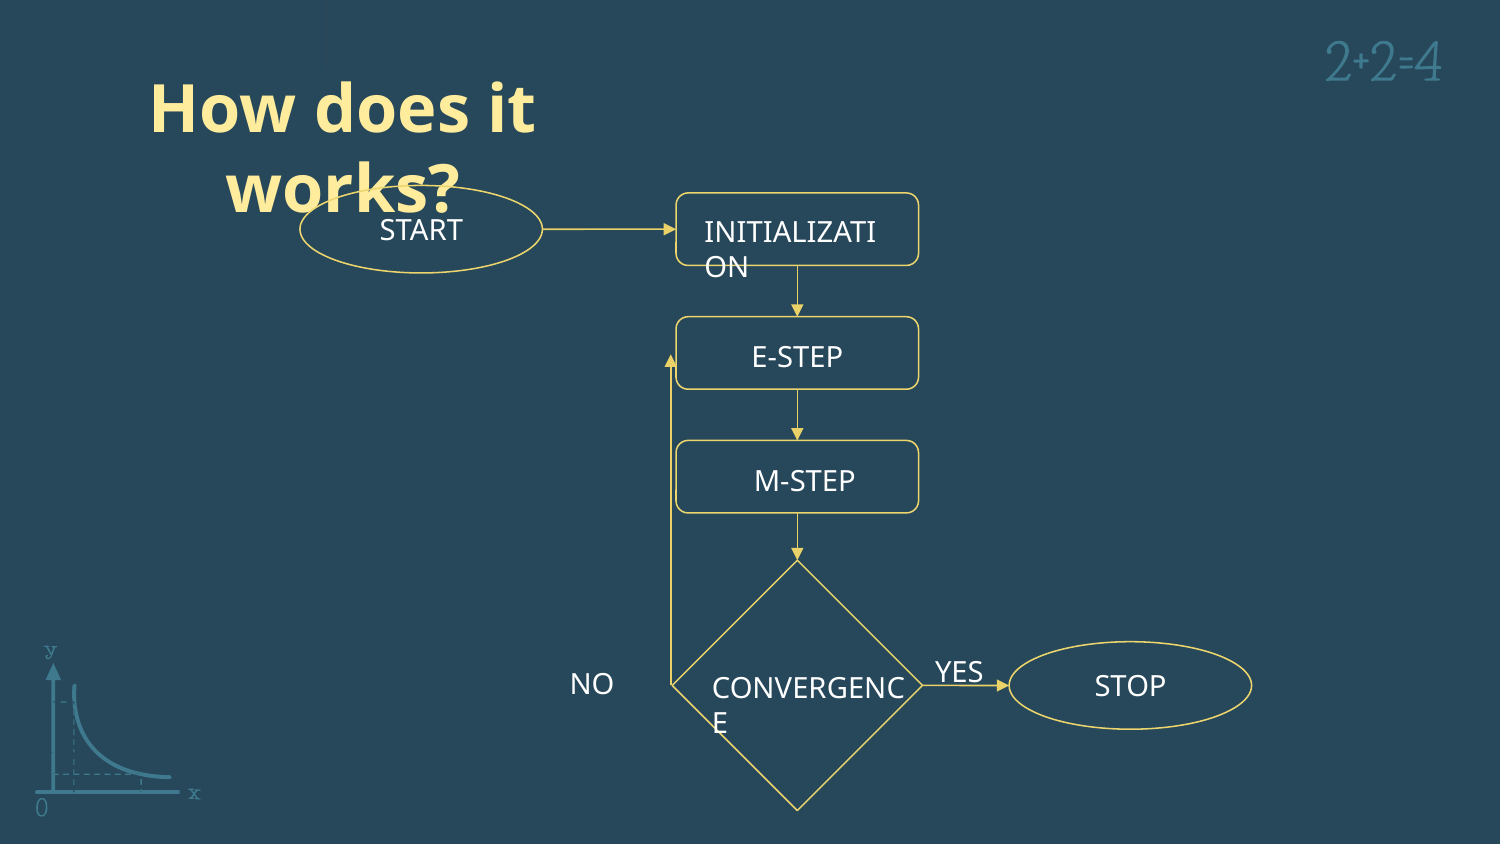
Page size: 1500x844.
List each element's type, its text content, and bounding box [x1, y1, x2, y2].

text_box CONVERGENCE [697, 662, 920, 748]
text_box M-STEP [727, 455, 883, 505]
subtitle How does it works? [0, 51, 668, 180]
text_box [299, 185, 543, 273]
text_box [676, 316, 919, 390]
text_box YES [882, 646, 1037, 696]
text_box [734, 748, 860, 811]
text_box [676, 192, 919, 266]
text_box INITIALIZATION [689, 205, 906, 291]
text_box [672, 563, 884, 711]
text_box NO [514, 657, 670, 708]
text_box START [343, 203, 499, 254]
text_box [676, 440, 919, 513]
text_box [1012, 641, 1252, 730]
text_box STOP [1053, 660, 1208, 710]
text_box E-STEP [720, 331, 875, 381]
